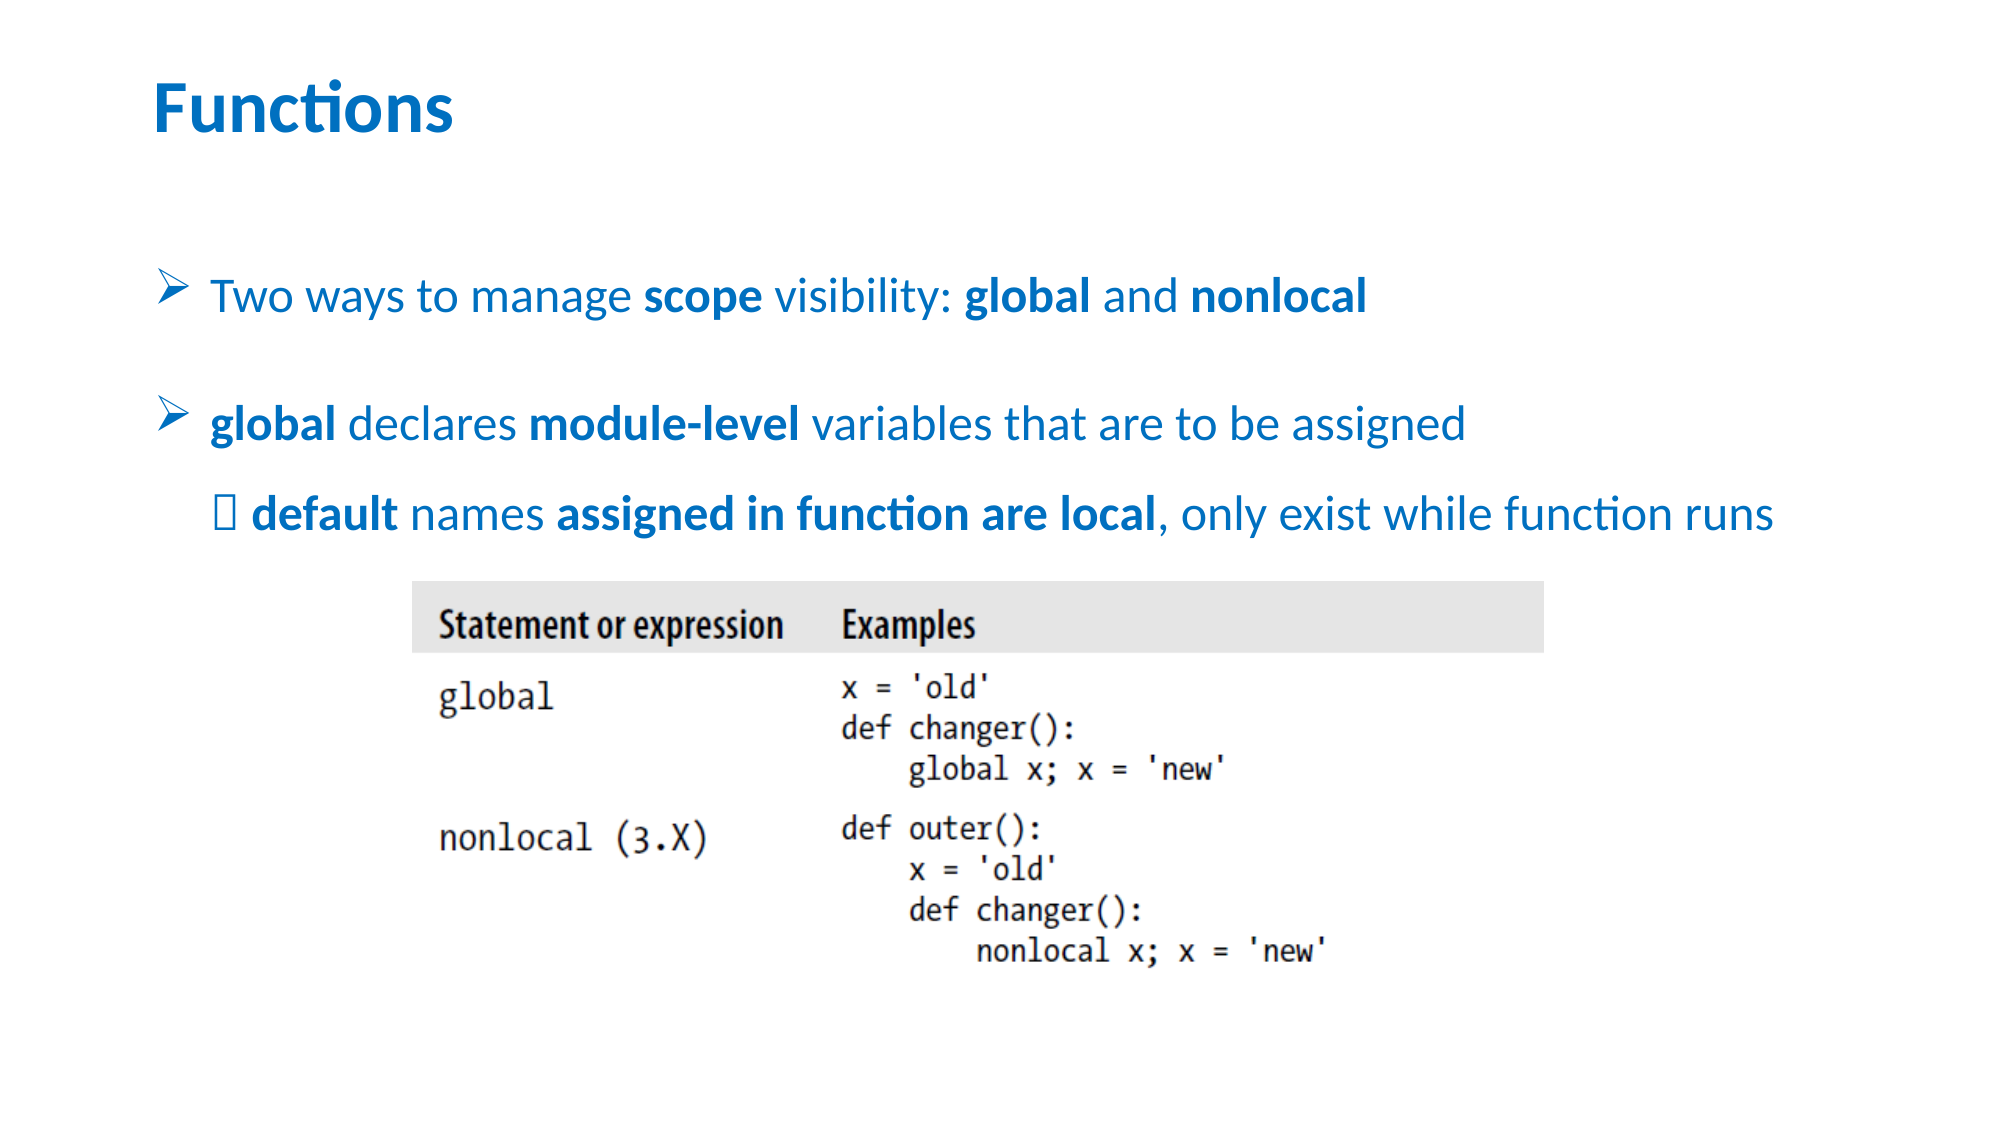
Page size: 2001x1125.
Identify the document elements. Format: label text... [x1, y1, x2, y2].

list Two ways to manage scope visibility: global and nonlocal global declares module-level variables that are to be assigned  default names assigned in function are local, only exist while function runs [138, 224, 1864, 939]
picture [412, 581, 1544, 987]
title Functions [138, 0, 1864, 218]
